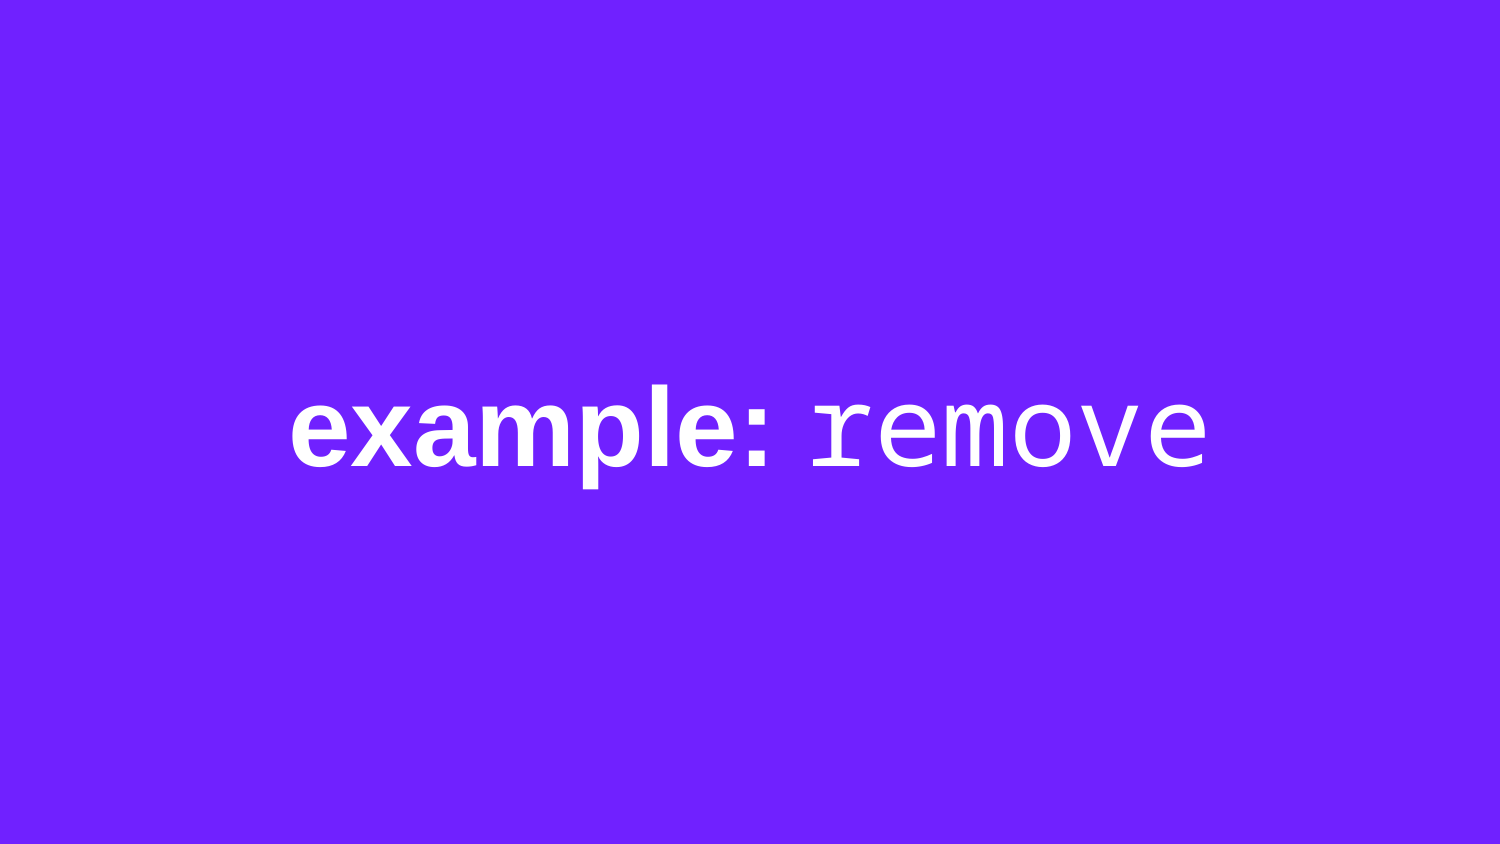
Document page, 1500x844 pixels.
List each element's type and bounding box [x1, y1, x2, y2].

title [75, 351, 1425, 493]
